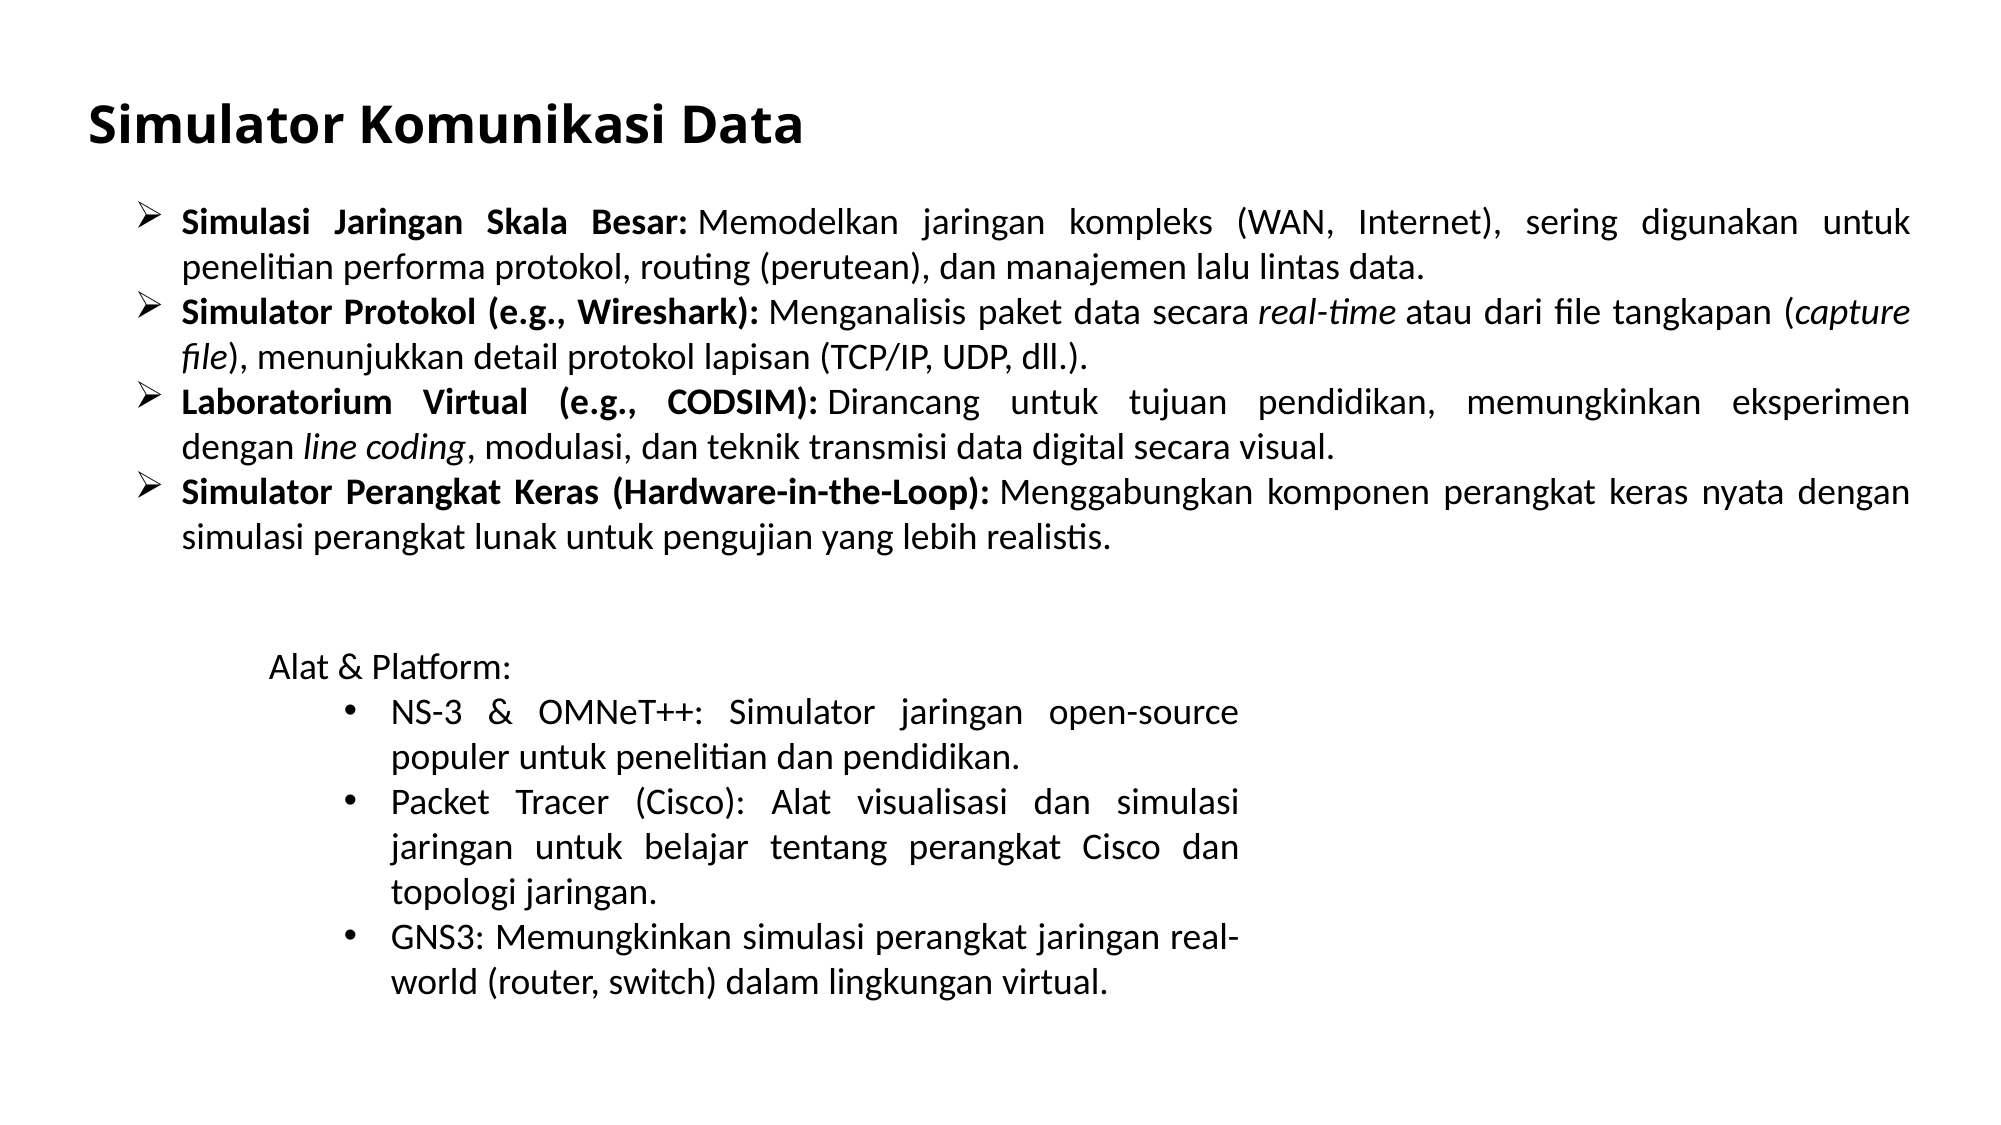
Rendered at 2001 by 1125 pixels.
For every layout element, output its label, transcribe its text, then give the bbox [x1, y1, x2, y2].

title Simulator Komunikasi Data [73, 90, 1799, 163]
text_box Alat & Platform: NS-3 & OMNeT++: Simulator jaringan open-source populer untuk penelitian dan pendidikan. Packet Tracer (Cisco): Alat visualisasi dan simulasi jaringan untuk belajar tentang perangkat Cisco dan topologi jaringan. GNS3: Memungkinkan simulasi perangkat jaringan real-world (router, switch) dalam lingkungan virtual. [254, 634, 1255, 1010]
text_box Simulasi Jaringan Skala Besar: Memodelkan jaringan kompleks (WAN, Internet), sering digunakan untuk penelitian performa protokol, routing (perutean), dan manajemen lalu lintas data. Simulator Protokol (e.g., Wireshark): Menganalisis paket data secara real-time atau dari file tangkapan (capture file), menunjukkan detail protokol lapisan (TCP/IP, UDP, dll.). Laboratorium Virtual (e.g., CODSIM): Dirancang untuk tujuan pendidikan, memungkinkan eksperimen dengan line coding, modulasi, dan teknik transmisi data digital secara visual. Simulator Perangkat Keras (Hardware-in-the-Loop): Menggabungkan komponen perangkat keras nyata dengan simulasi perangkat lunak untuk pengujian yang lebih realistis. [120, 189, 1926, 565]
